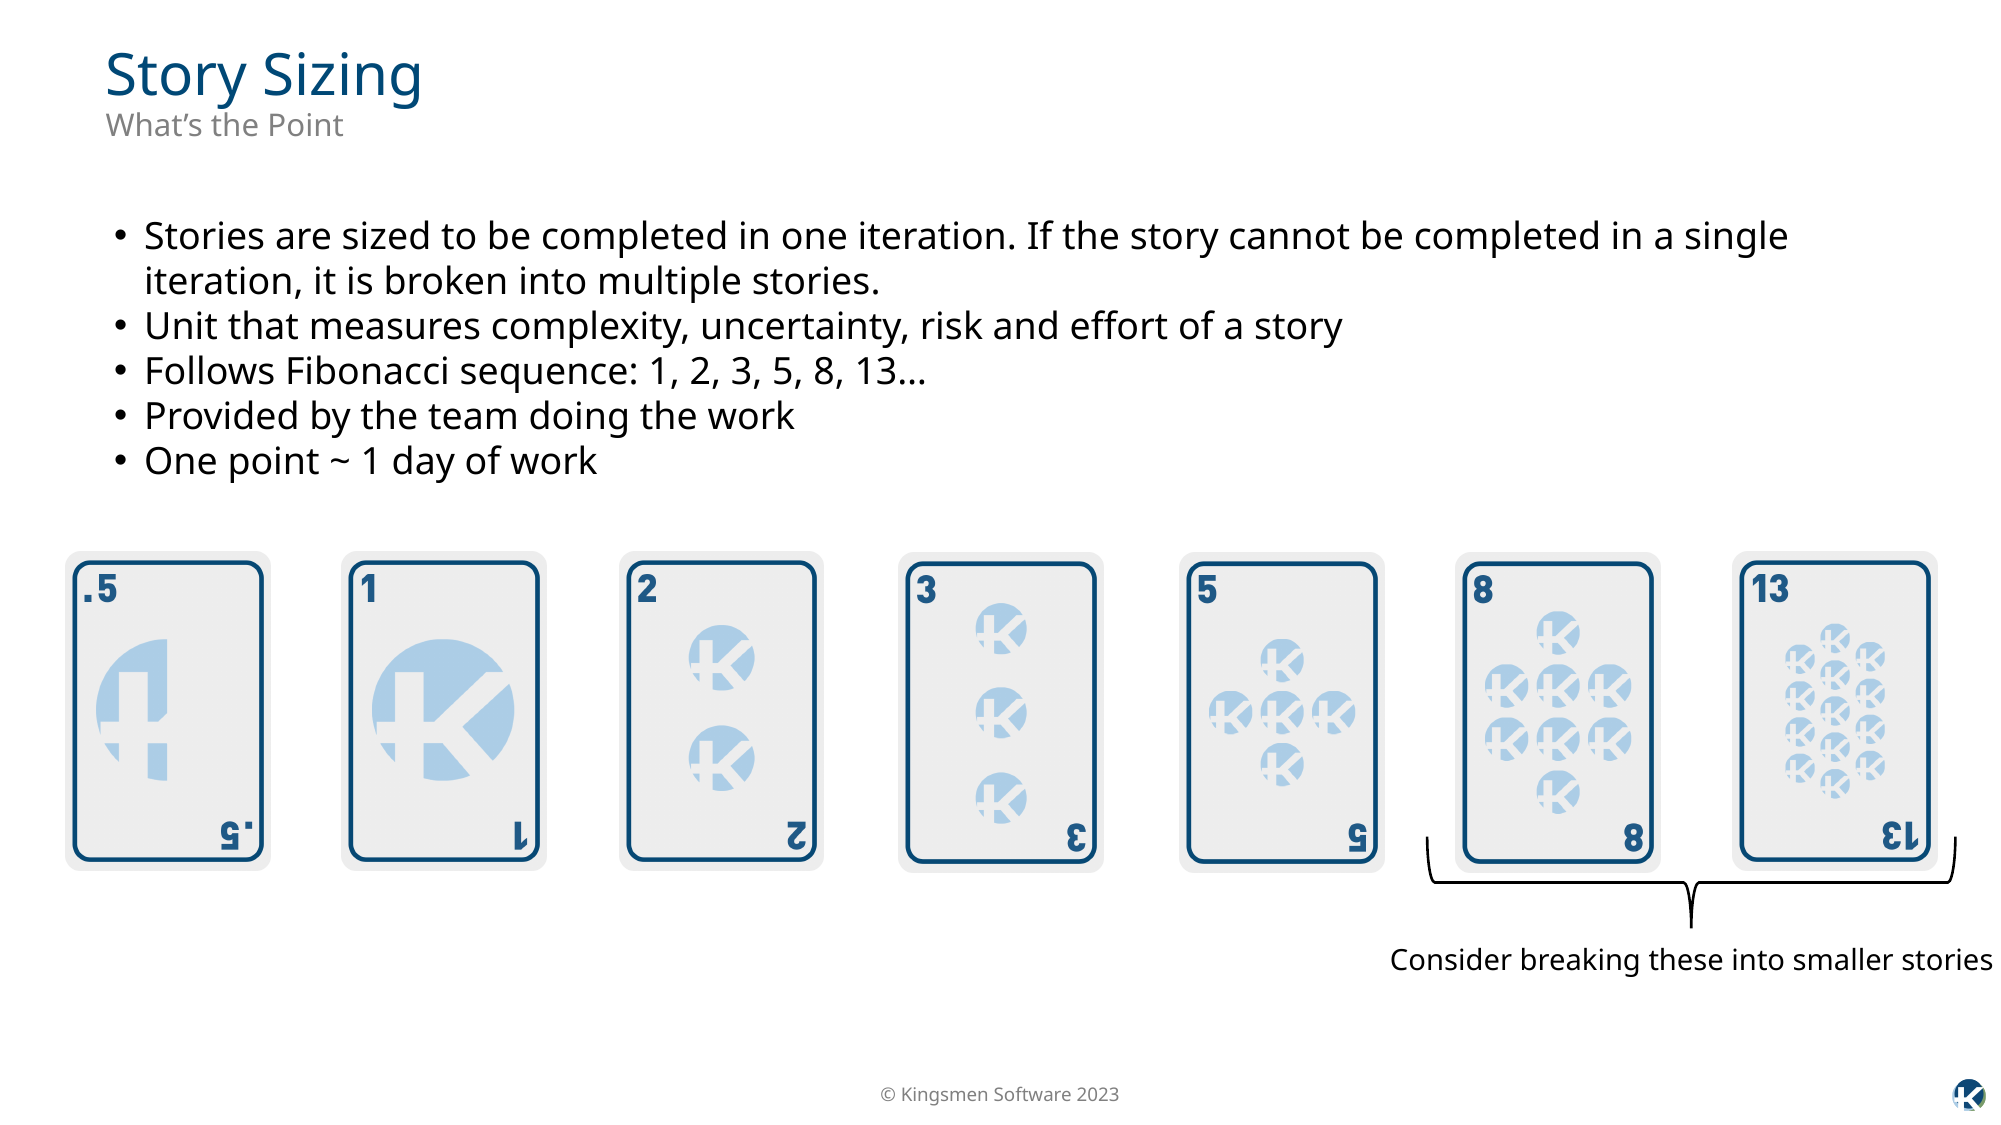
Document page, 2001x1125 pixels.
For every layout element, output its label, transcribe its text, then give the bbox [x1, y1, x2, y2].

title Story Sizing [90, 33, 1816, 119]
text_box [1426, 836, 1956, 929]
picture [1951, 1078, 1987, 1112]
picture [619, 551, 824, 871]
picture [1455, 552, 1661, 873]
picture [1732, 551, 1938, 871]
picture [341, 551, 547, 871]
text_box Consider breaking these into smaller stories [1372, 934, 2000, 984]
text_box Stories are sized to be completed in one iteration. If the story cannot be completed in a single iteration, it is broken into multiple stories. Unit that measures complexity, uncertainty, risk and effort of a story Follows Fibonacci sequence: 1, 2, 3, 5, 8, 13… Provided by the team doing the work One point ~ 1 day of work [83, 189, 1894, 506]
picture [1179, 552, 1385, 873]
picture [65, 551, 271, 871]
picture [898, 552, 1104, 873]
list What’s the Point [90, 101, 1257, 149]
